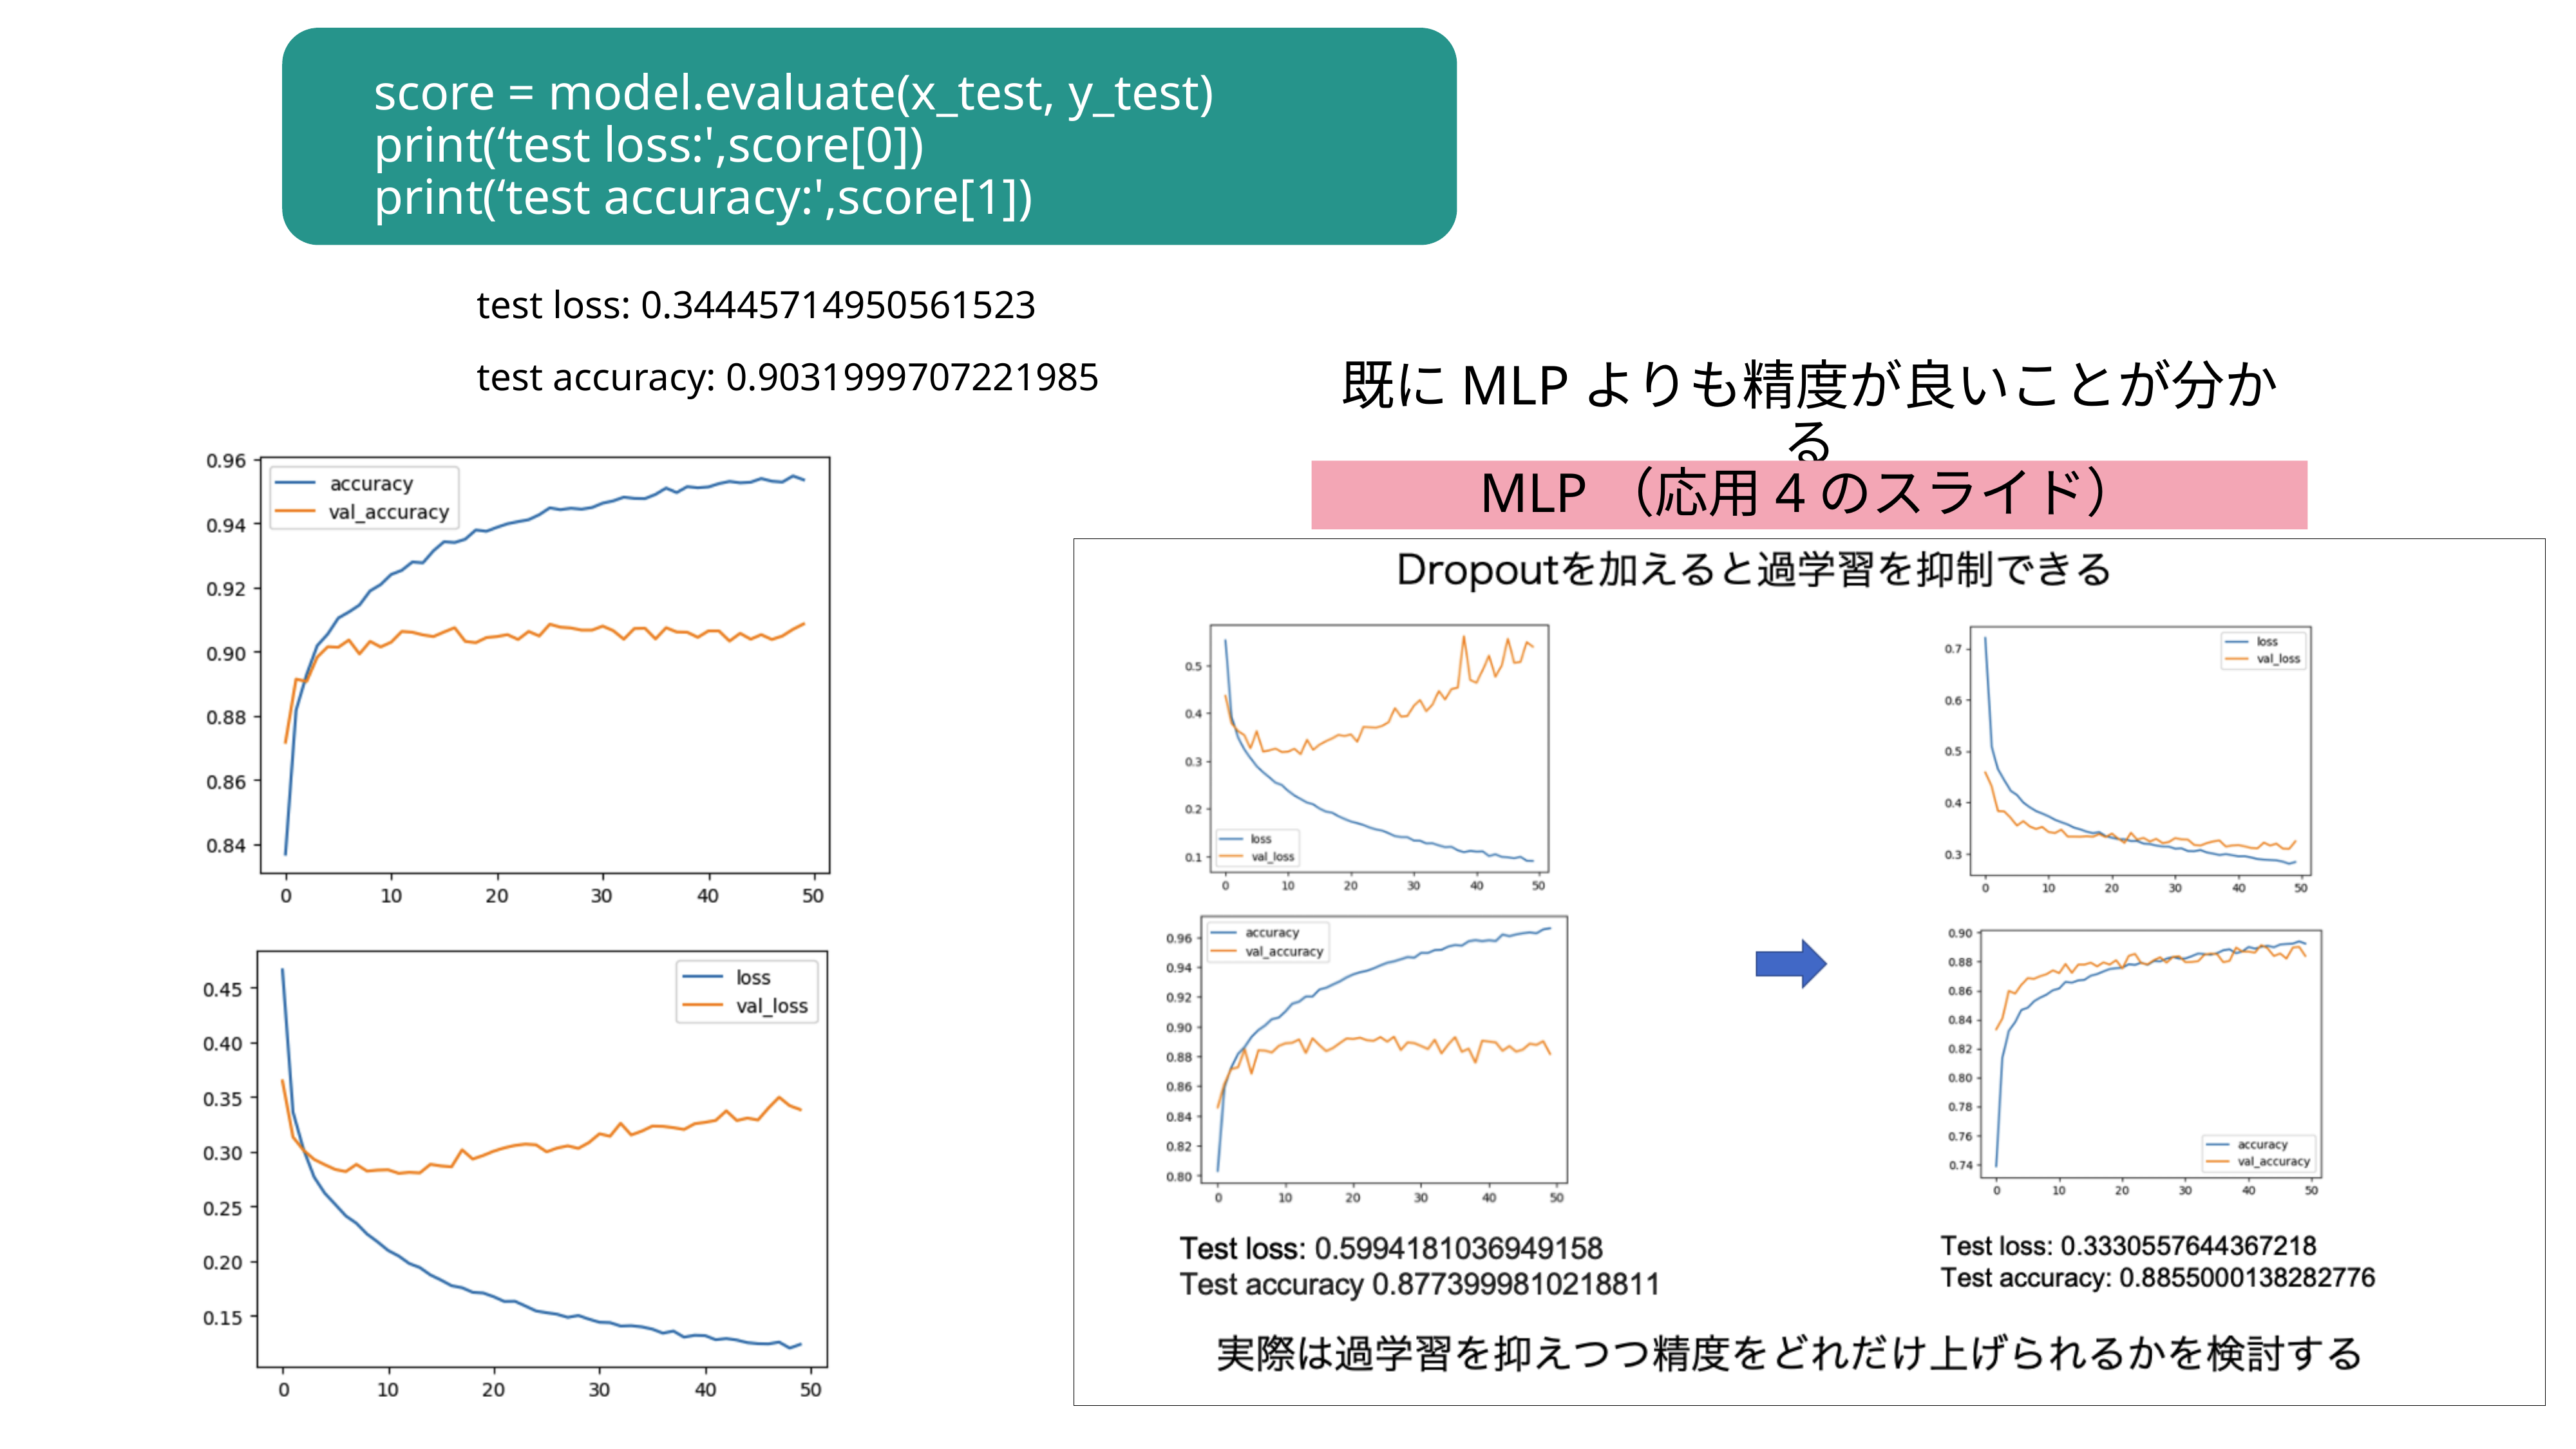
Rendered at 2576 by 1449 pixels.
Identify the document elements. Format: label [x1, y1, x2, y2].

text_box [477, 281, 1198, 404]
text_box [1311, 353, 2308, 529]
picture [191, 439, 867, 920]
picture [160, 933, 838, 1414]
text_box [282, 28, 1653, 245]
picture [1074, 538, 2546, 1406]
